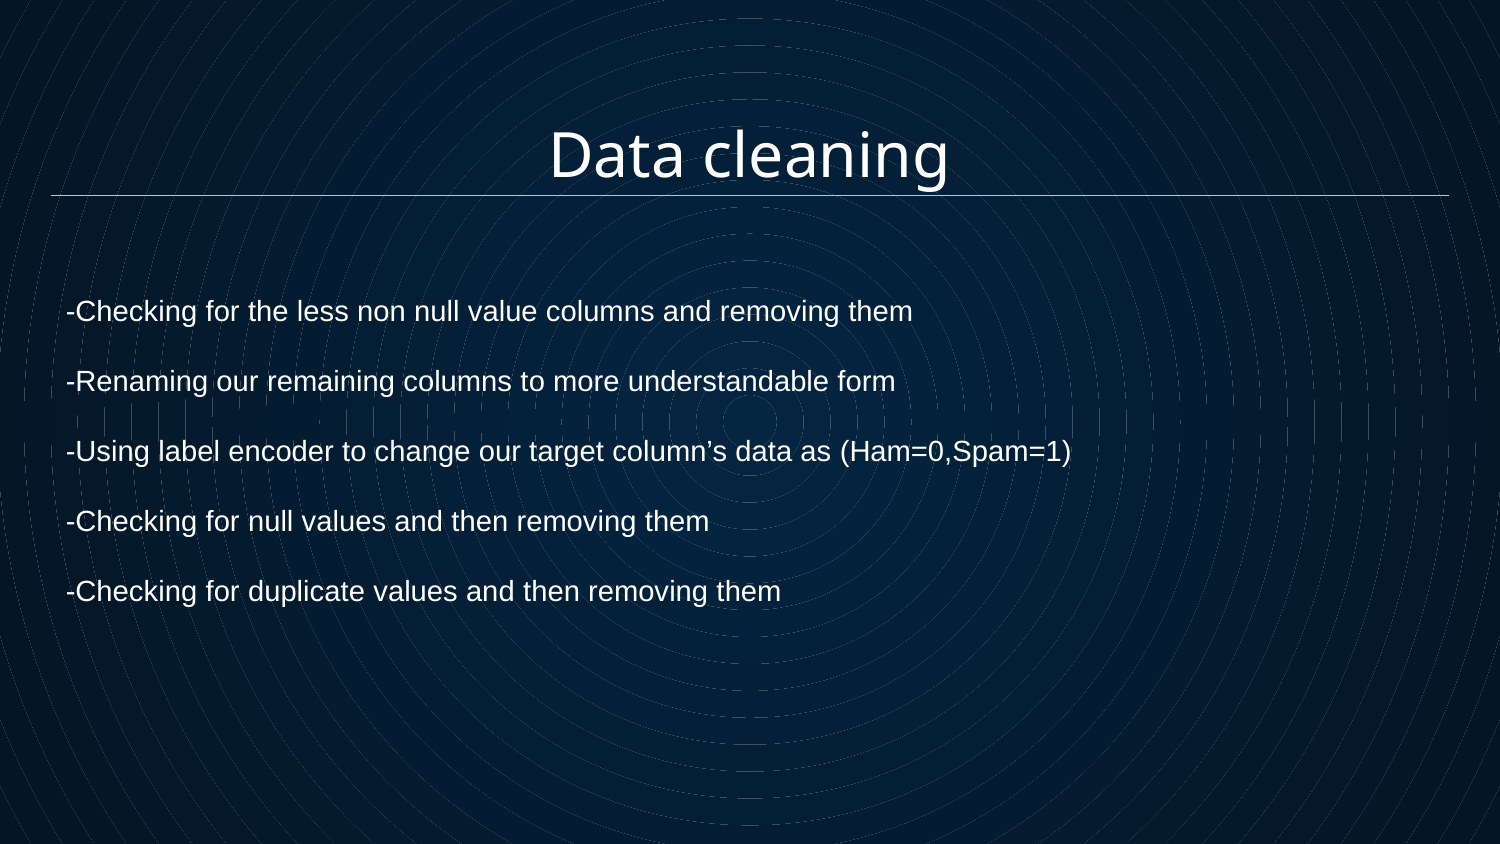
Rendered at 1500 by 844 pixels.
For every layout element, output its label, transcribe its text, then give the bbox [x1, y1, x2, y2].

text_box -Checking for the less non null value columns and removing them -Renaming our remaining columns to more understandable form -Using label encoder to change our target column’s data as (Ham=0,Spam=1) -Checking for null values and then removing them -Checking for duplicate values and then removing them [51, 285, 1461, 615]
title Data cleaning [51, 105, 1449, 195]
title Data cleaning [51, 202, 1449, 206]
